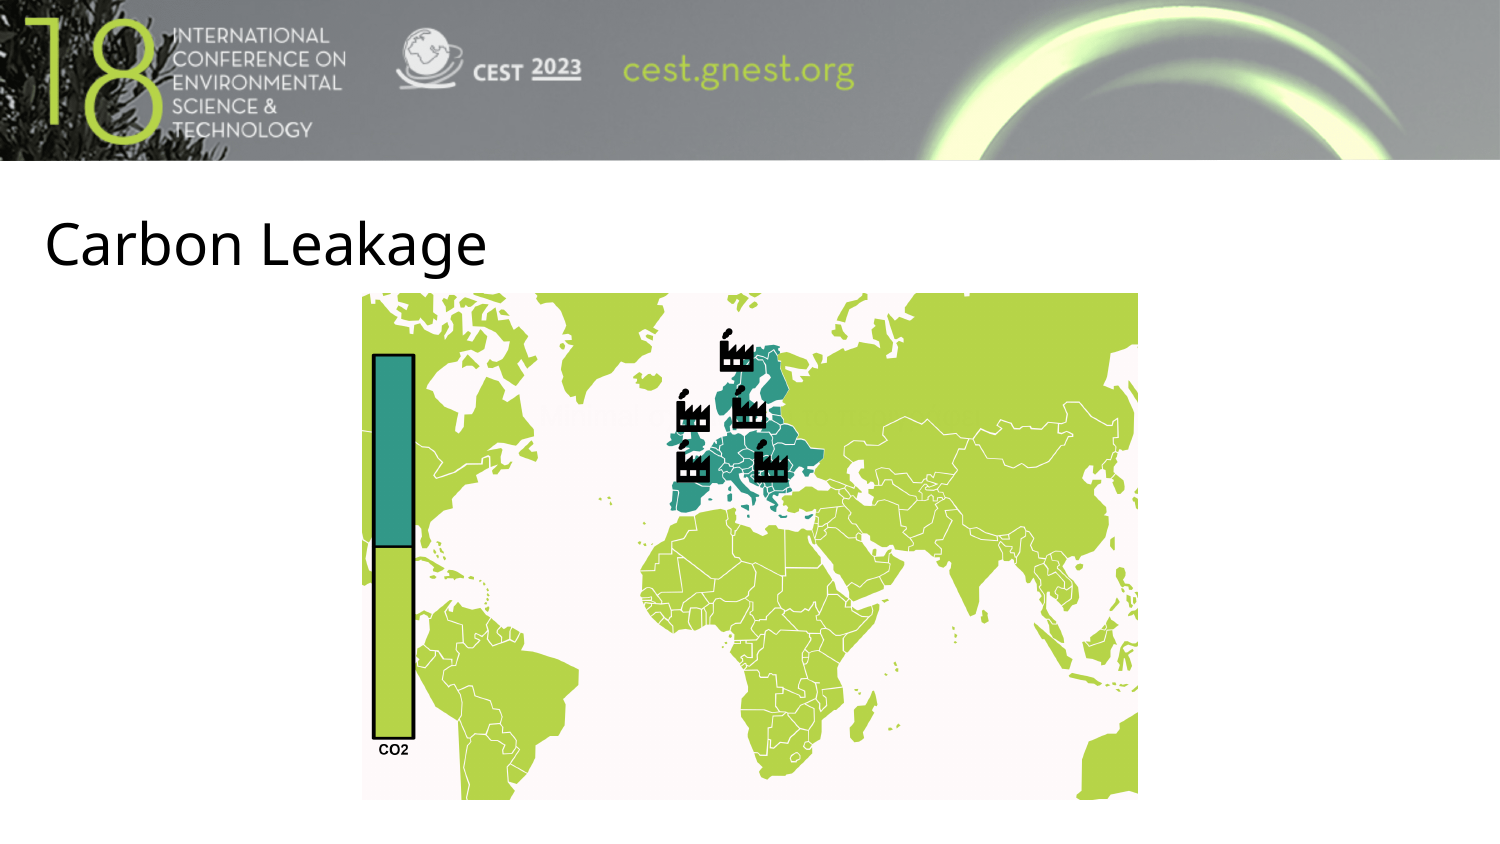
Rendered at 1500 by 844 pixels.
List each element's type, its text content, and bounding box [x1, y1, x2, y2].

picture [0, 0, 1500, 162]
picture [361, 293, 1139, 800]
text_box Carbon Leakage [29, 192, 1500, 293]
